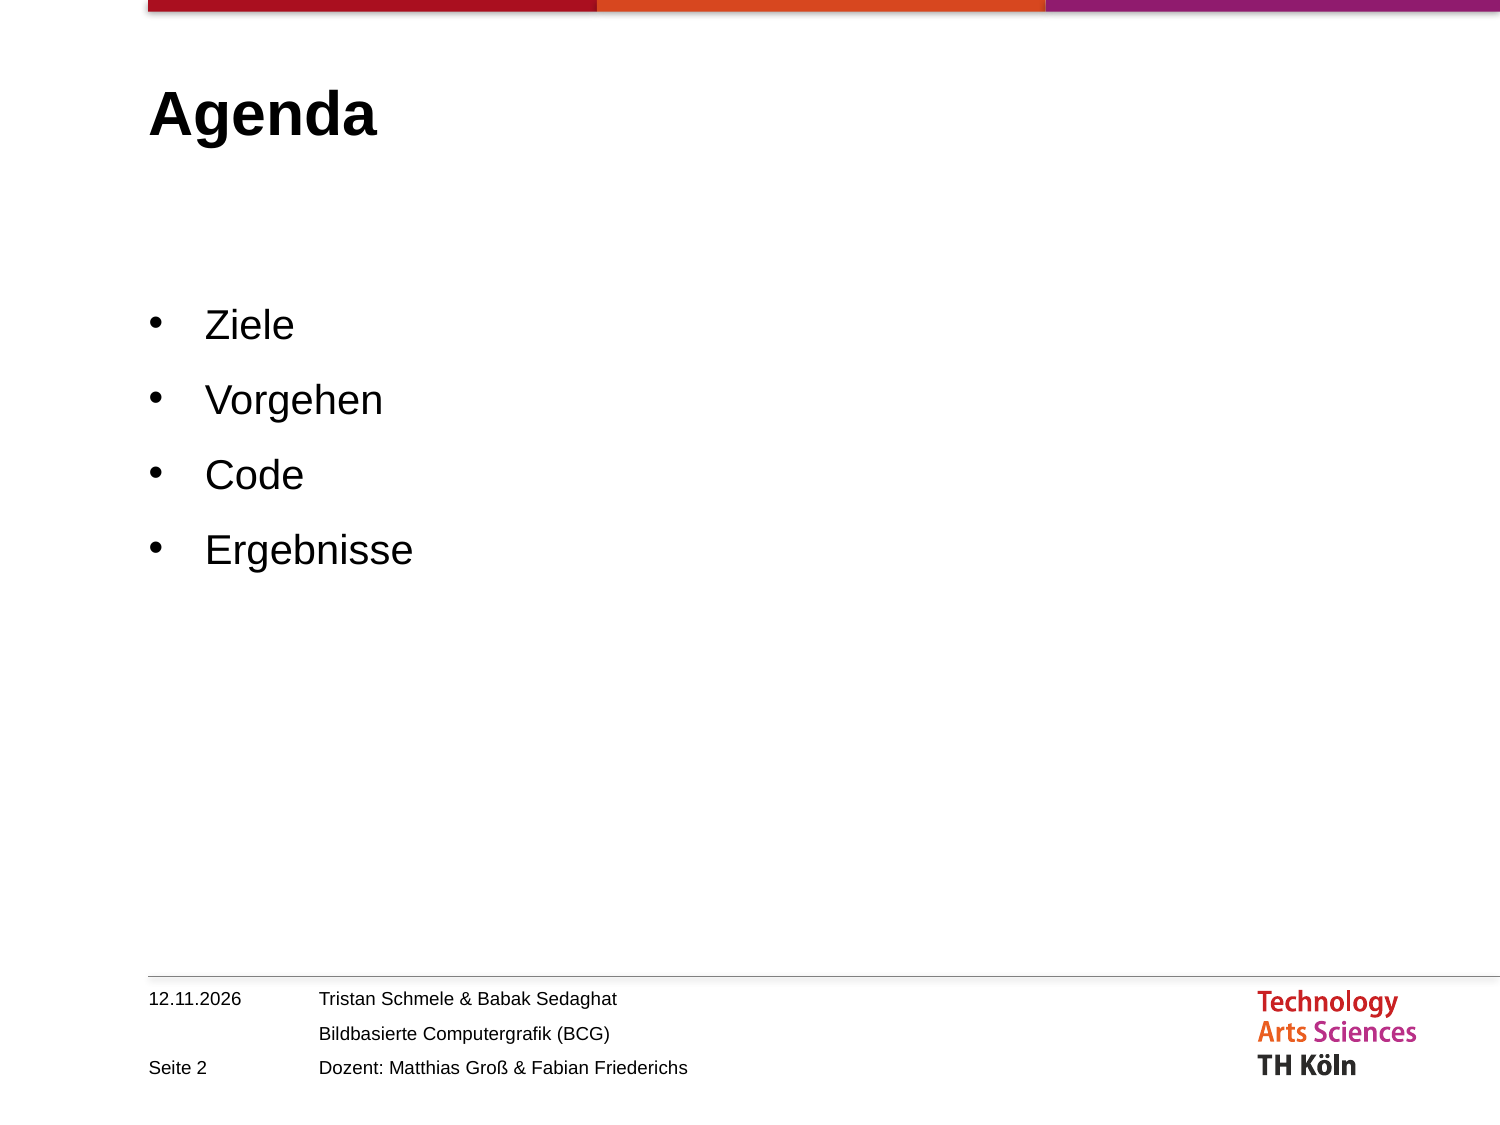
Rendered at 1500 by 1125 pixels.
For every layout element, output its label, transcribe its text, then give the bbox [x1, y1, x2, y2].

list Ziele Vorgehen Code Ergebnisse [148, 222, 1478, 932]
slide_number Seite 2 [148, 1043, 308, 1079]
title Agenda [148, 85, 1478, 203]
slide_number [148, 986, 308, 1016]
